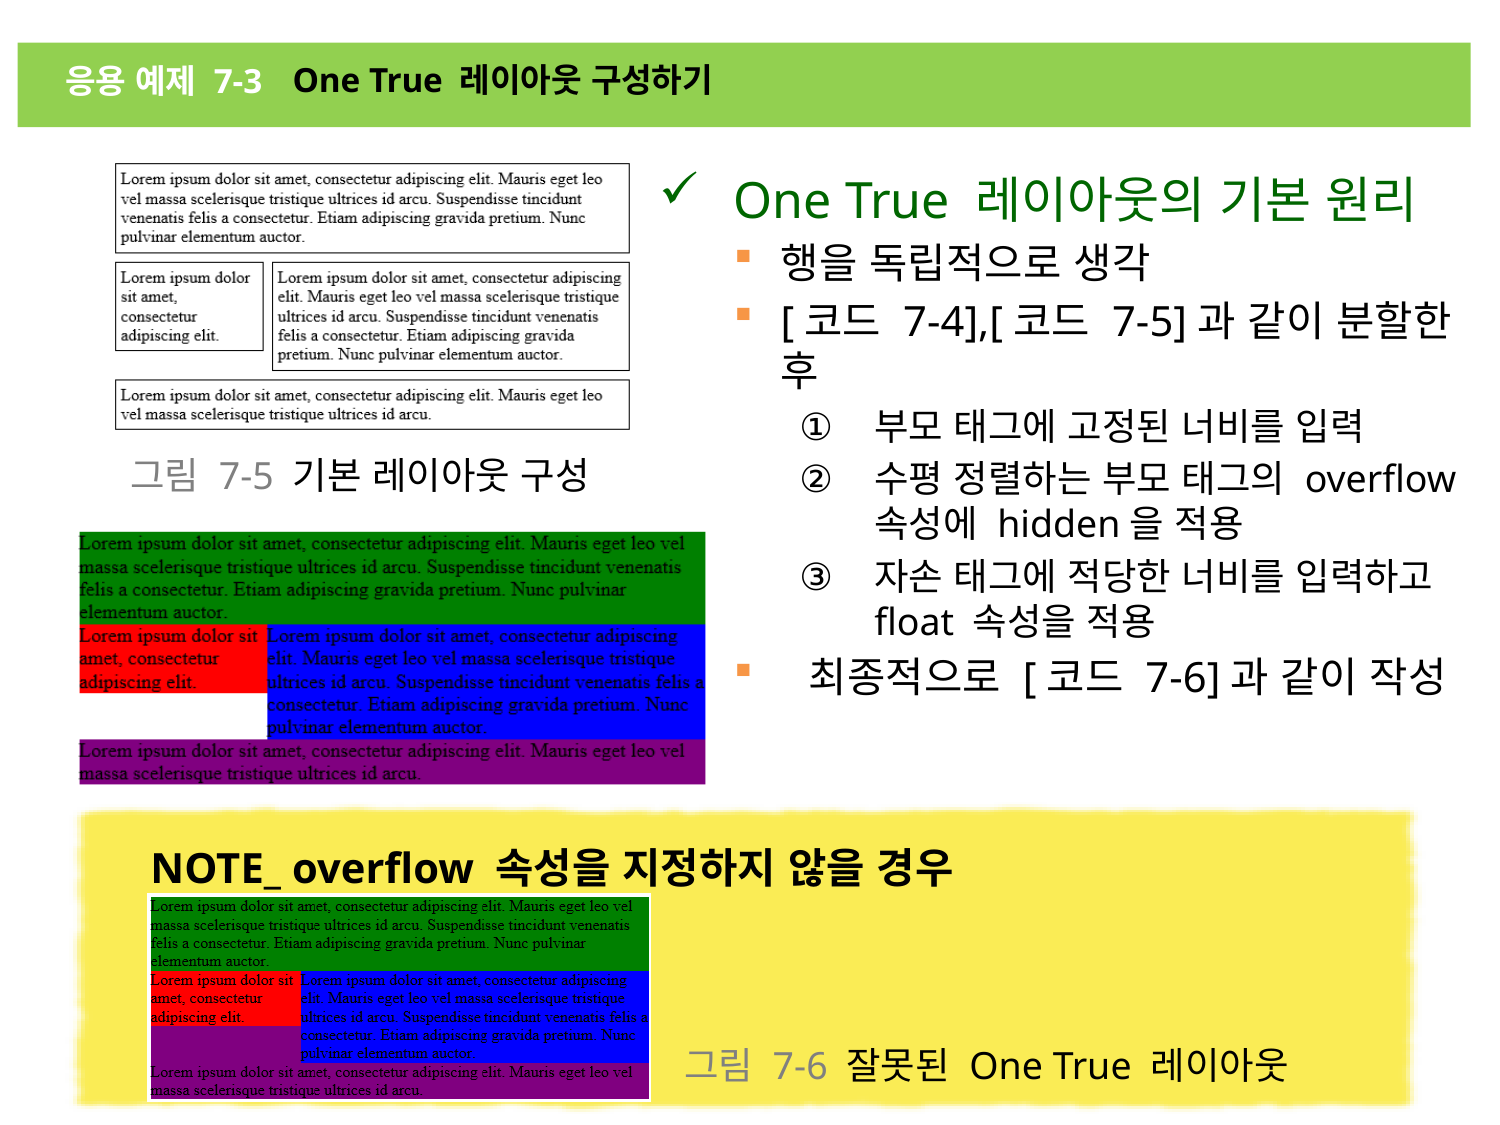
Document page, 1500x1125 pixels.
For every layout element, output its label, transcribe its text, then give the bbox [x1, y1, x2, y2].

picture [111, 160, 634, 433]
title One True 레이아웃 구성하기 [277, 45, 1390, 113]
list 응용 예제 7-3 [24, 52, 278, 102]
picture [76, 526, 709, 788]
list One True 레이아웃의 기본 원리 행을 독립적으로 생각 [코드 7-4],[코드 7-5]과 같이 분할한 후 부모 태그에 고정된 너비를 입력 수평 정렬하는 부모 태그의 overflow 속성에 hidden을 적용 자손 태그에 적당한 너비를 입력하고 float 속성을 적용 최종적으로 [코드 7-6]과 같이 작성 [643, 160, 1500, 787]
picture [41, 792, 1448, 1125]
text_box 그림 7-5 기본 레이아웃 구성 [115, 444, 605, 505]
